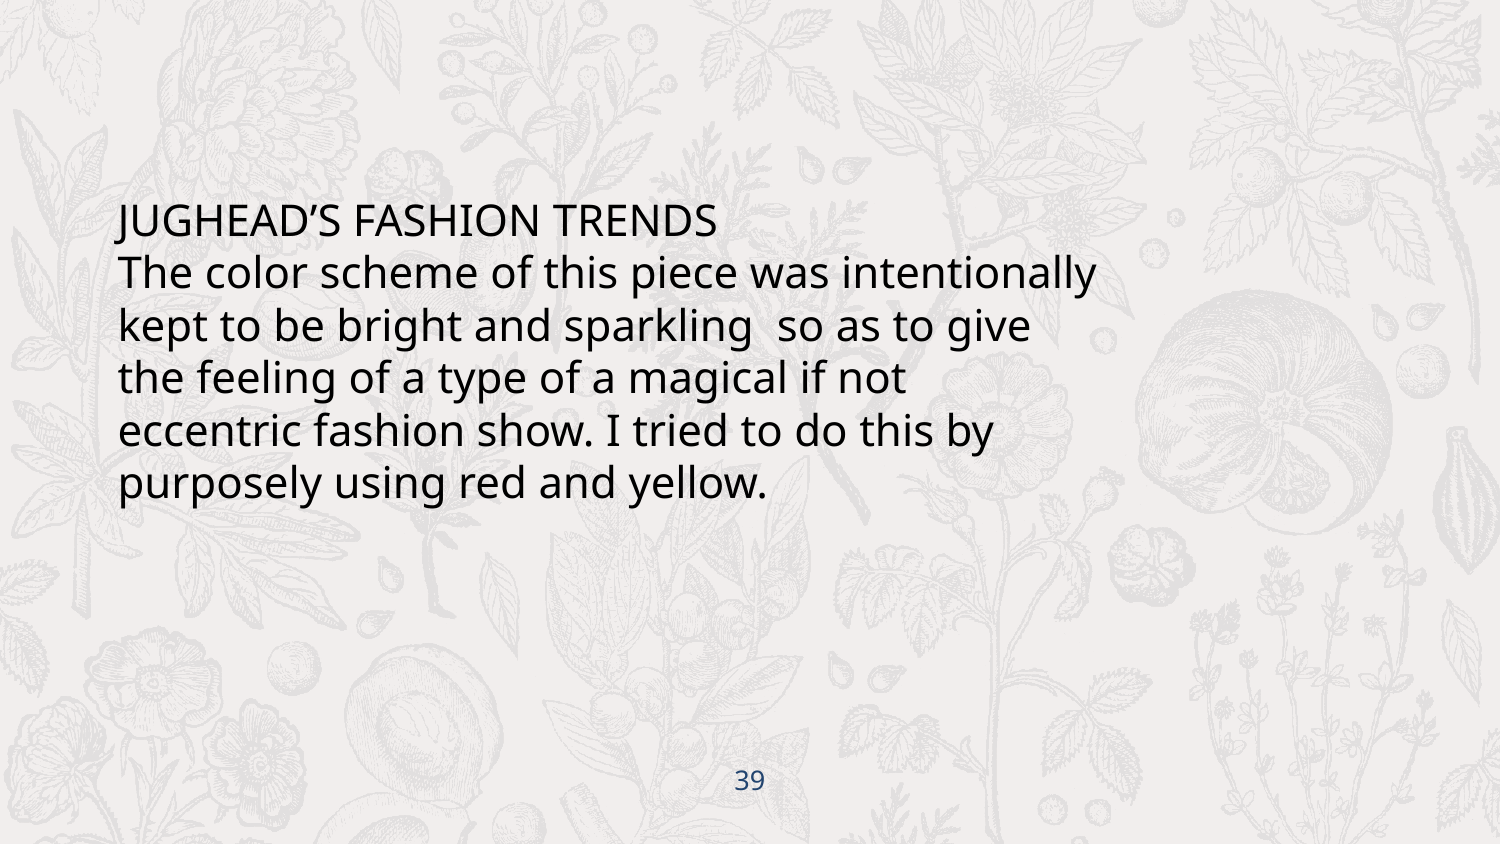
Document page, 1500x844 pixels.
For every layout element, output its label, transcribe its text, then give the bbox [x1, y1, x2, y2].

text_box JUGHEAD’S FASHION TRENDS The color scheme of this piece was intentionally kept to be bright and sparkling so as to give the feeling of a type of a magical if not eccentric fashion show. I tried to do this by purposely using red and yellow. [102, 177, 1117, 558]
slide_number ‹#› [643, 739, 857, 824]
